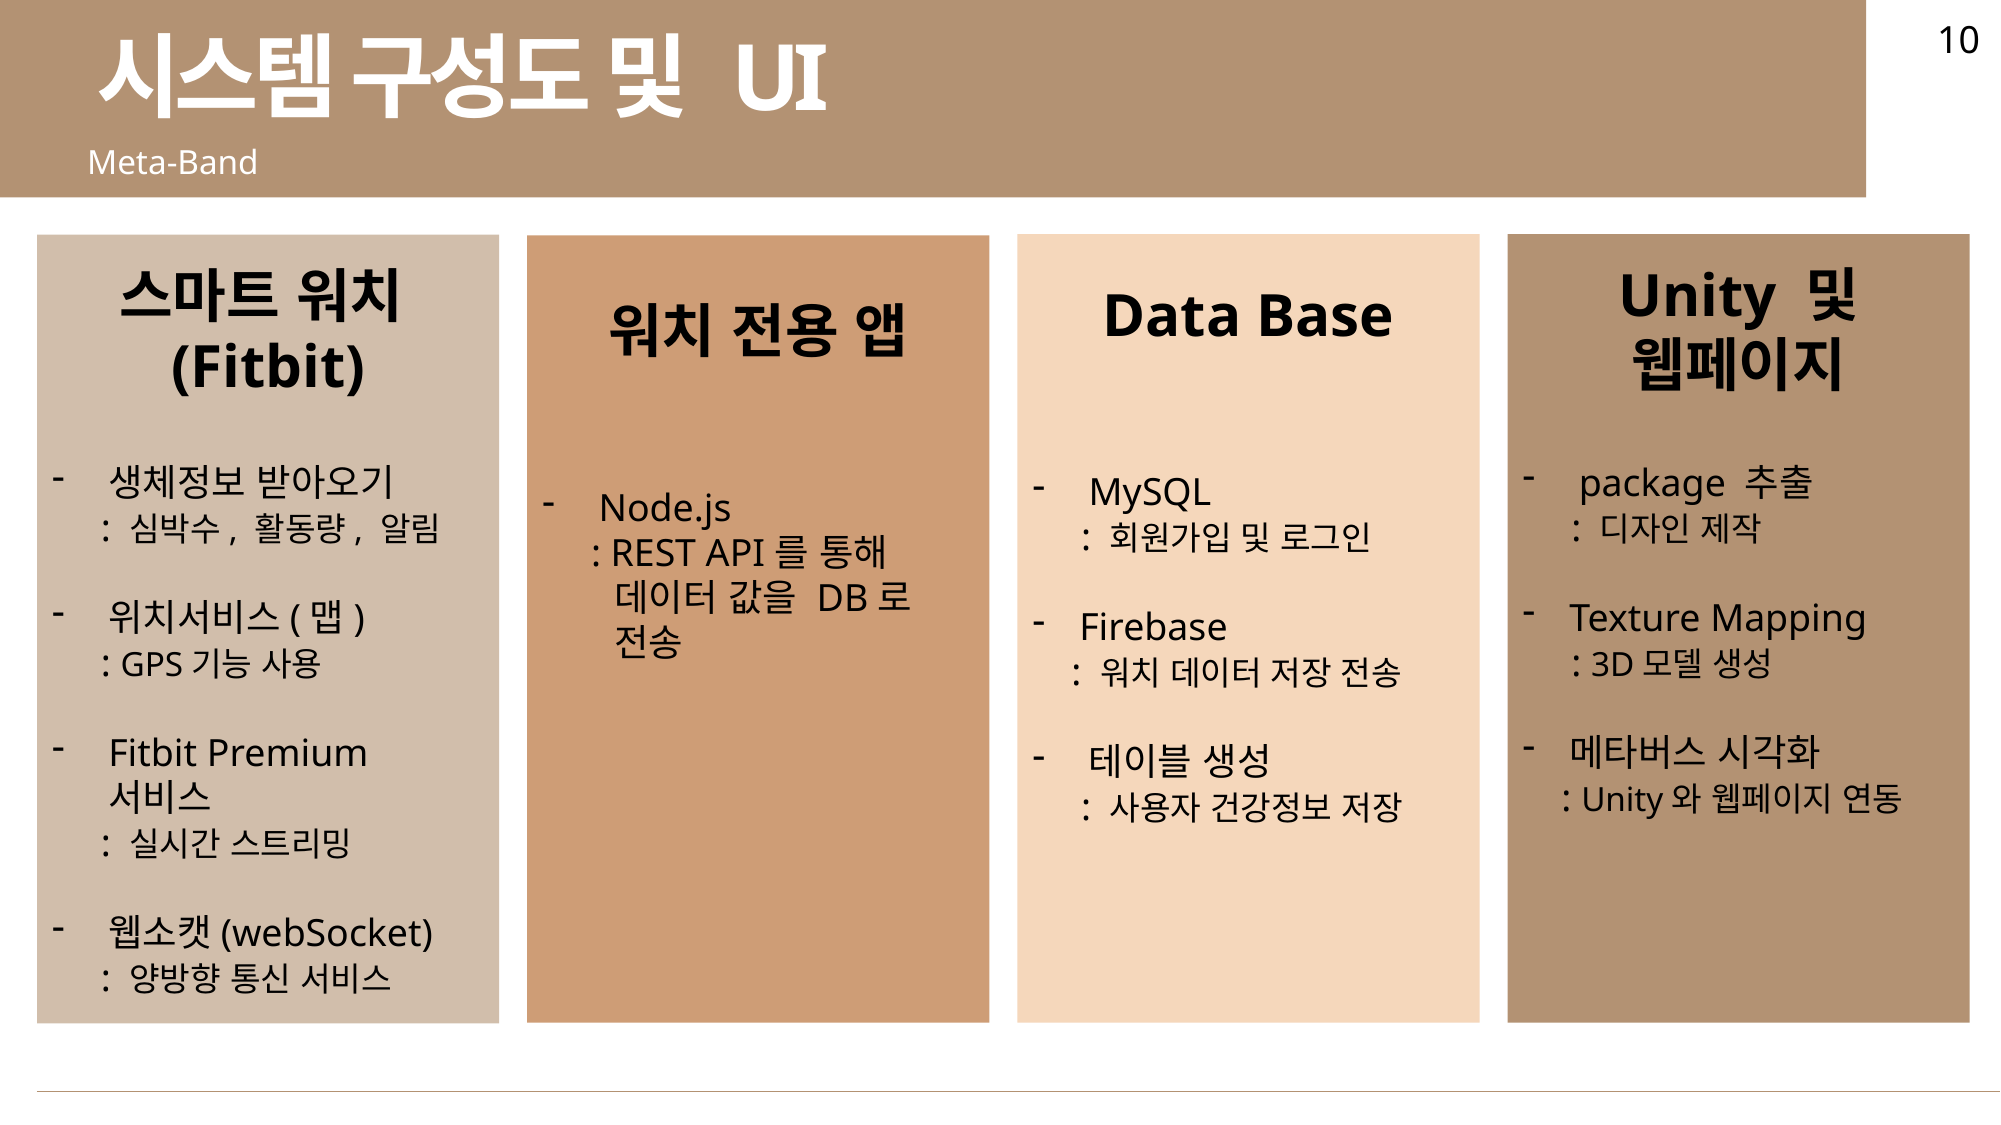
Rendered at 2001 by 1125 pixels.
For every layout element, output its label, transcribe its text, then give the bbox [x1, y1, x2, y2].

text_box [0, 0, 1867, 198]
text_box 10 [1917, 8, 2000, 68]
text_box Unity 및 웹페이지 package 추출 : 디자인 제작 Texture Mapping : 3D모델 생성 메타버스 시각화 : Unity와 웹페이지 연동 [1507, 233, 1971, 1024]
text_box Meta-Band [72, 133, 274, 189]
text_box 스마트 워치(Fitbit) 생체정보 받아오기 : 심박수, 활동량, 알림 위치서비스(맵) : GPS기능 사용 Fitbit Premium 서비스 : 실시간 스트리밍 웹소캣(webSocket) : 양방향 통신 서비스 [36, 234, 500, 1024]
text_box Data Base MySQL : 회원가입 및 로그인 Firebase : 워치 데이터 저장 전송 테이블 생성 : 사용자 건강정보 저장 [1016, 233, 1481, 1024]
text_box 시스템 구성도 및 UI [81, 11, 845, 137]
text_box 워치 전용 앱 Node.js : REST API를 통해 데이터 값을 DB로 전송 [526, 234, 990, 1024]
